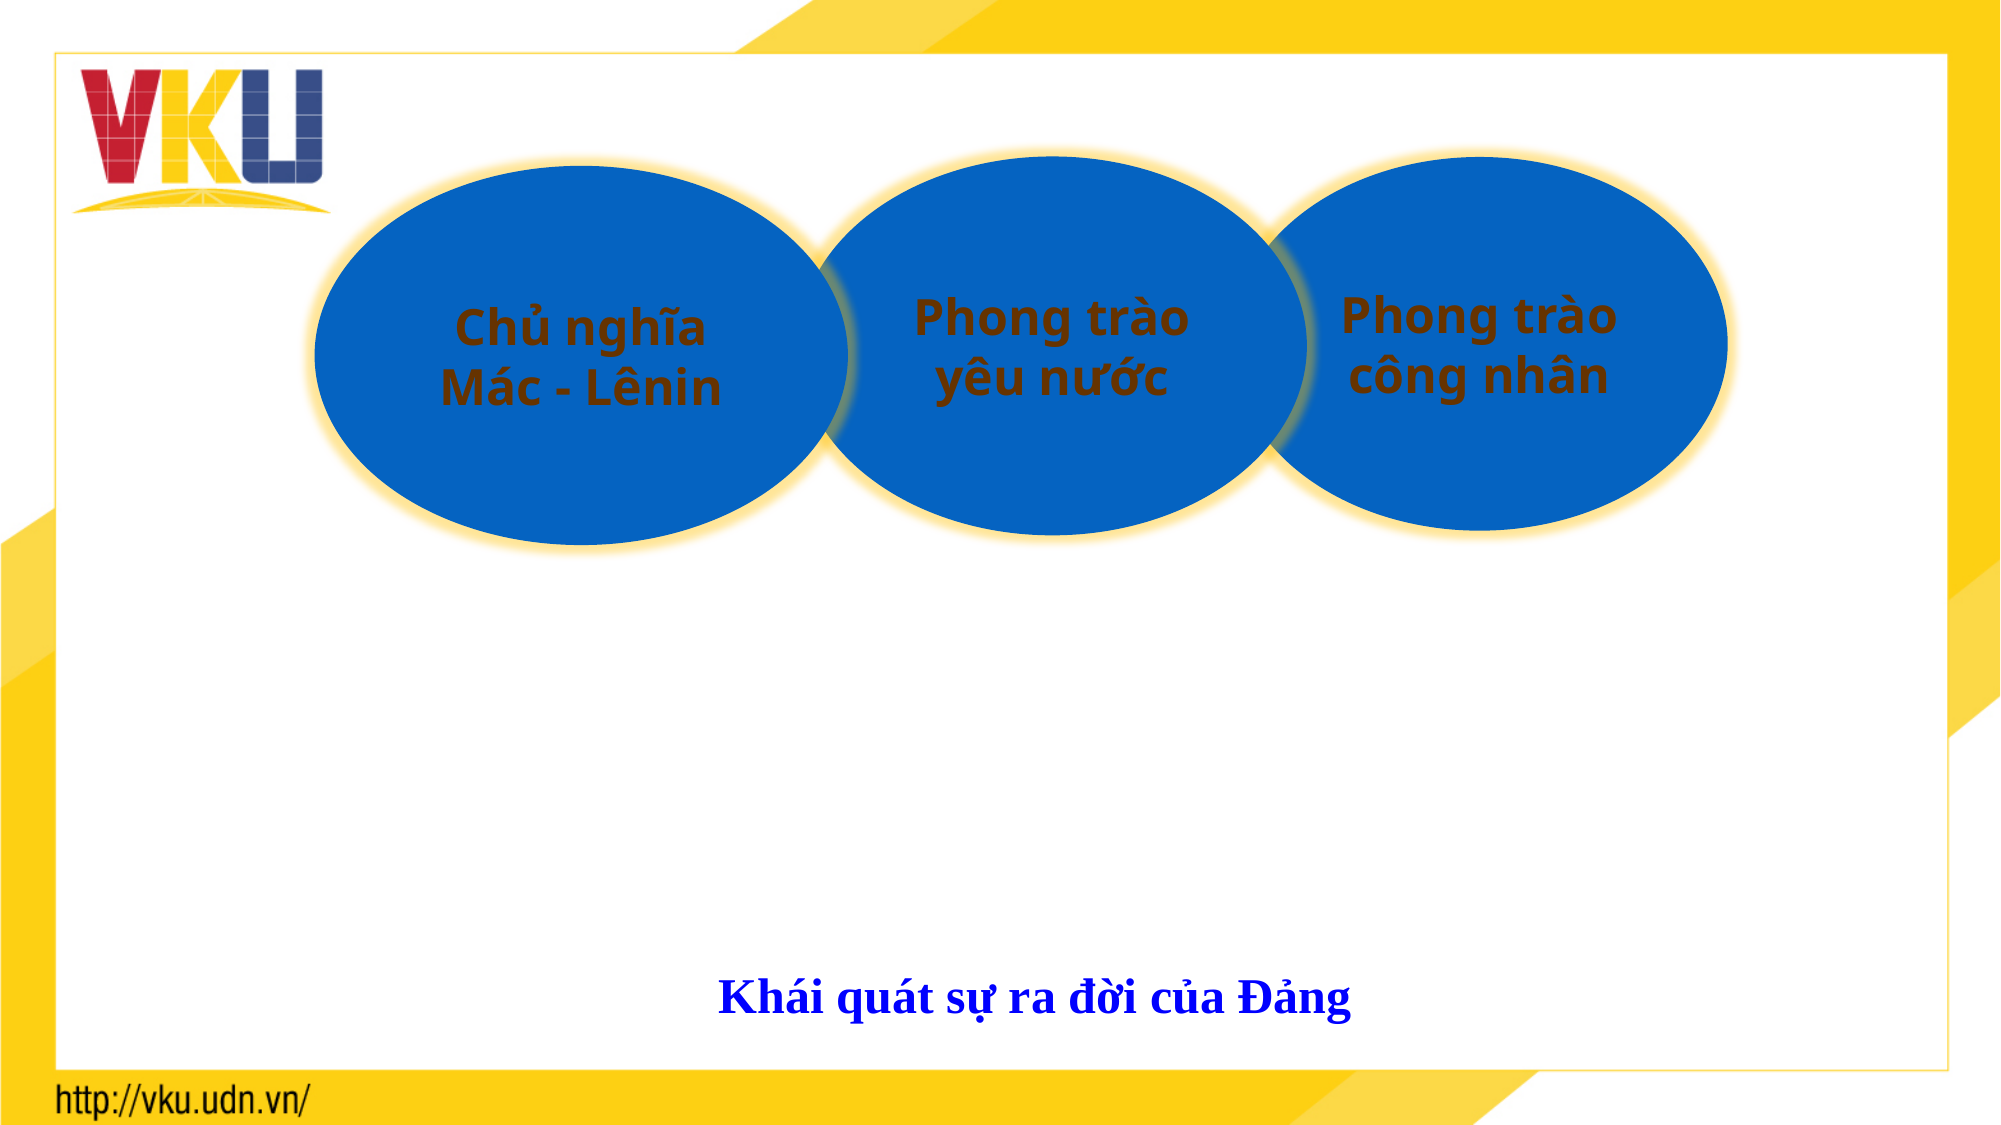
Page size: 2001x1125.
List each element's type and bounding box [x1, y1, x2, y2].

text_box [249, 137, 1816, 1125]
picture [0, 0, 2001, 1125]
